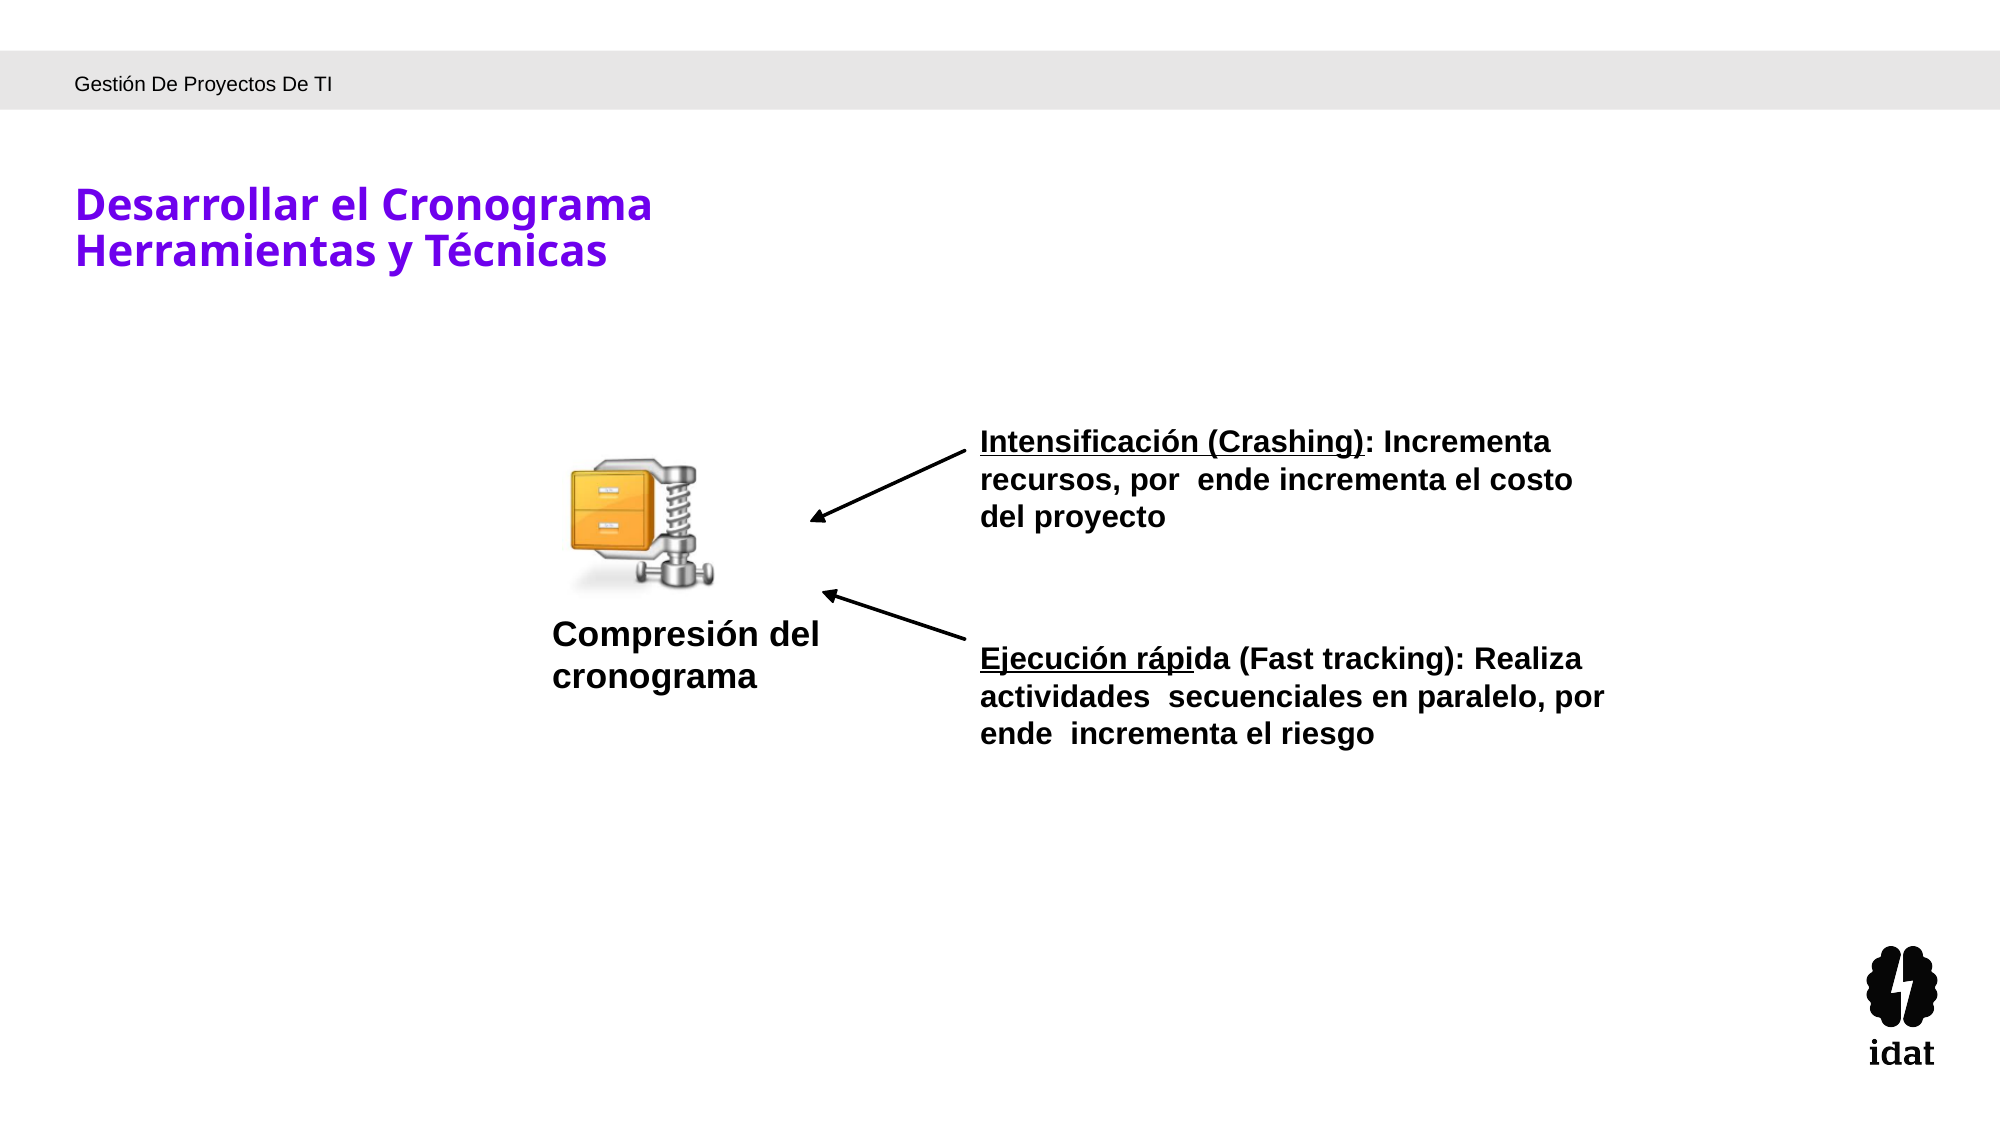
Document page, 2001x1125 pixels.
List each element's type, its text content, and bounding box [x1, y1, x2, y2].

list Gestión De Proyectos De TI [74, 58, 690, 106]
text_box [552, 421, 1623, 792]
list Desarrollar el Cronograma Herramientas y Técnicas [74, 194, 973, 274]
picture [1866, 946, 1938, 1065]
